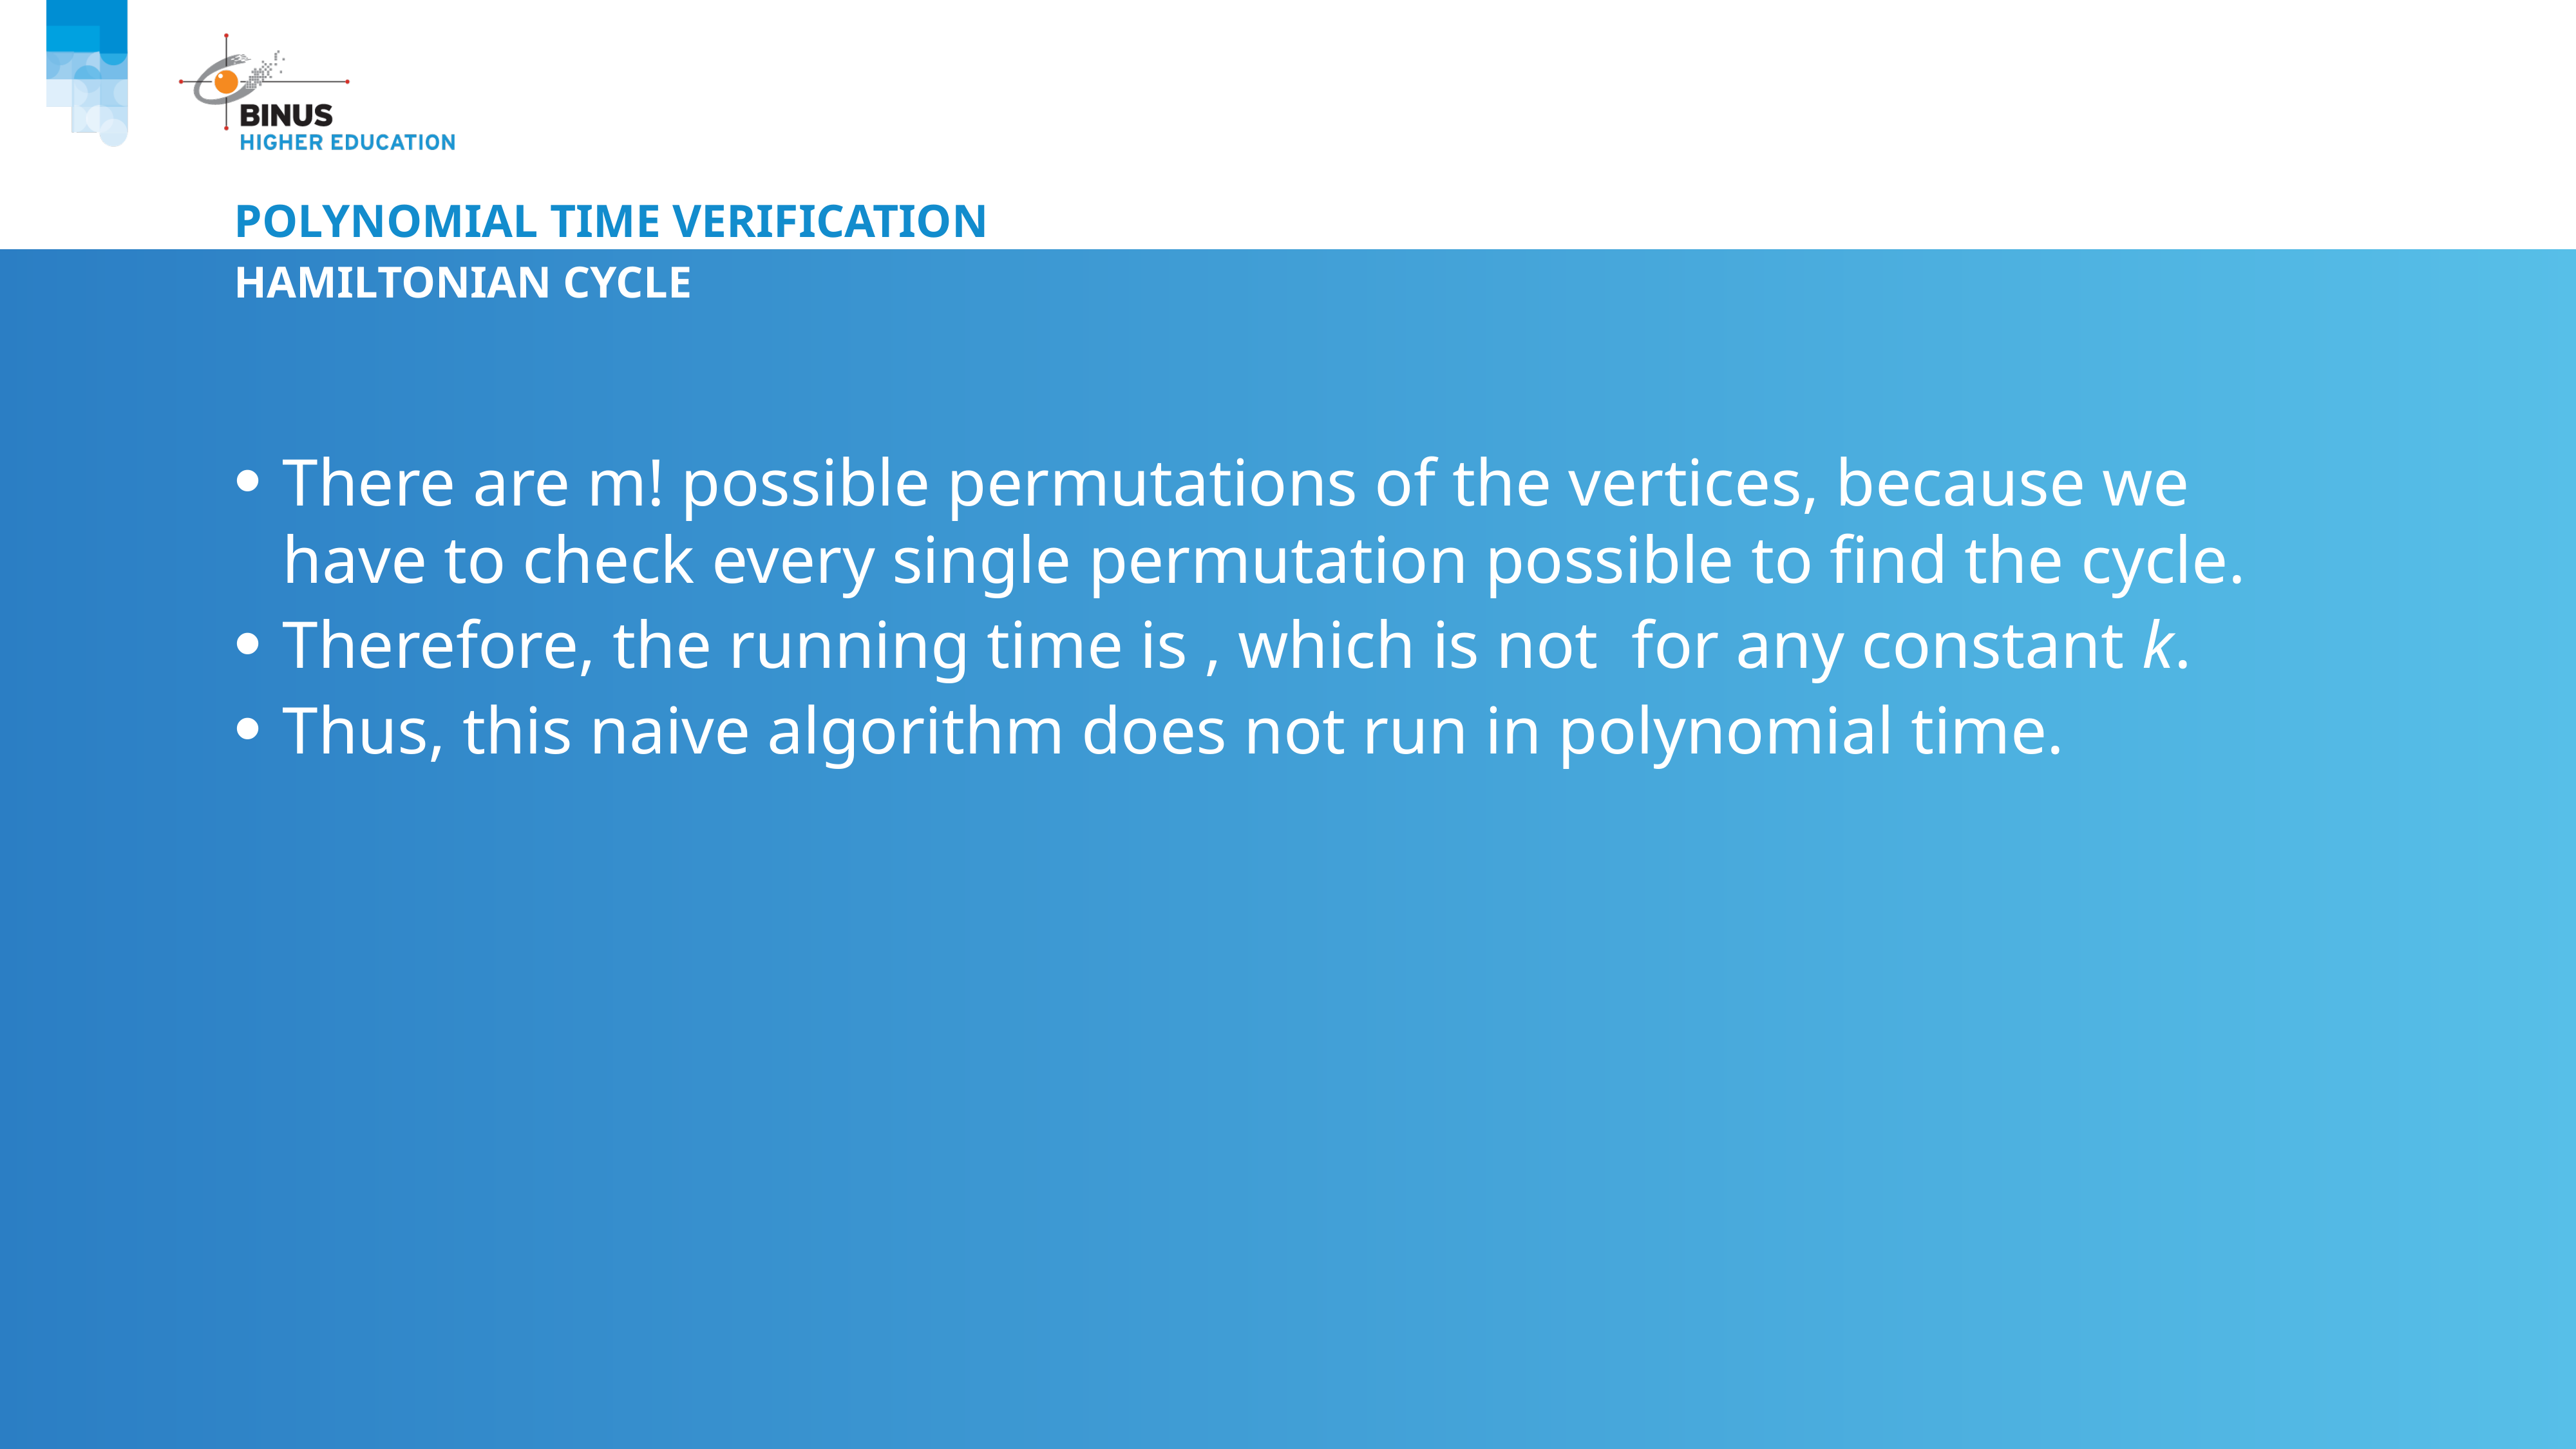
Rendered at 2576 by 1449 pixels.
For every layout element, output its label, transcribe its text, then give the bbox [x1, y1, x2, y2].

list Hamiltonian cycle [228, 255, 1262, 341]
picture [46, 0, 455, 154]
title Polynomial time verification [228, 197, 1784, 252]
